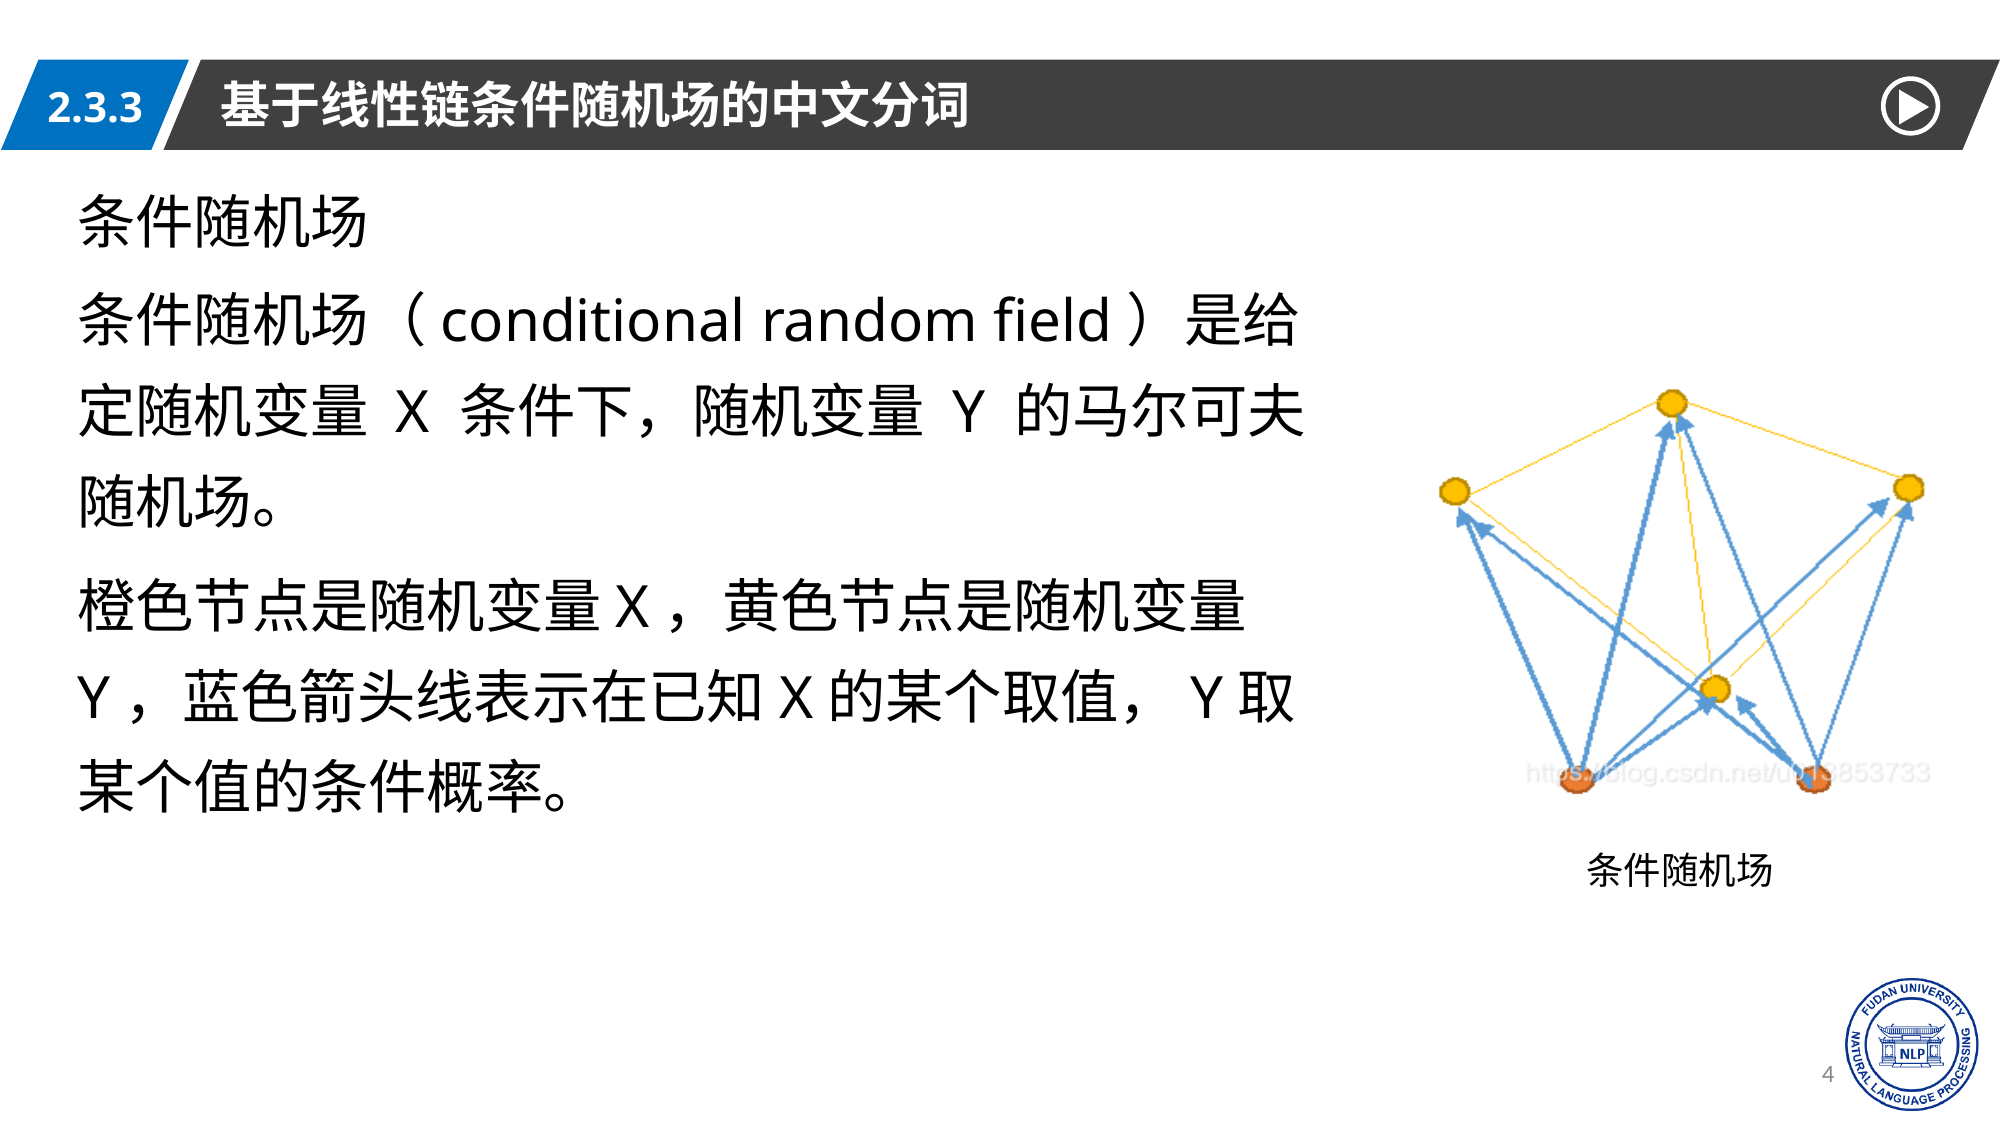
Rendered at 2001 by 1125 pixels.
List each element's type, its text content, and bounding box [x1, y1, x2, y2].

slide_number 48 [1412, 1042, 1863, 1103]
text_box [32, 59, 189, 120]
text_box 基于线性链条件随机场的中文分词 [205, 66, 986, 142]
text_box 条件随机场 [1179, 839, 2000, 900]
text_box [1883, 78, 1939, 134]
text_box [163, 59, 2000, 150]
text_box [998, 544, 1002, 581]
text_box [1, 89, 157, 150]
text_box 条件随机场 [62, 156, 1900, 263]
text_box 2.3.3 [26, 73, 164, 138]
picture [1412, 374, 1948, 802]
picture [1834, 972, 1985, 1117]
text_box 条件随机场（conditional random field）是给定随机变量 X 条件下，随机变量 Y 的马尔可夫随机场。 橙色节点是随机变量X，黄色节点是随机变量Y，蓝色箭头线表示在已知X的某个取值，Y取某个值的条件概率。 [62, 255, 1338, 828]
